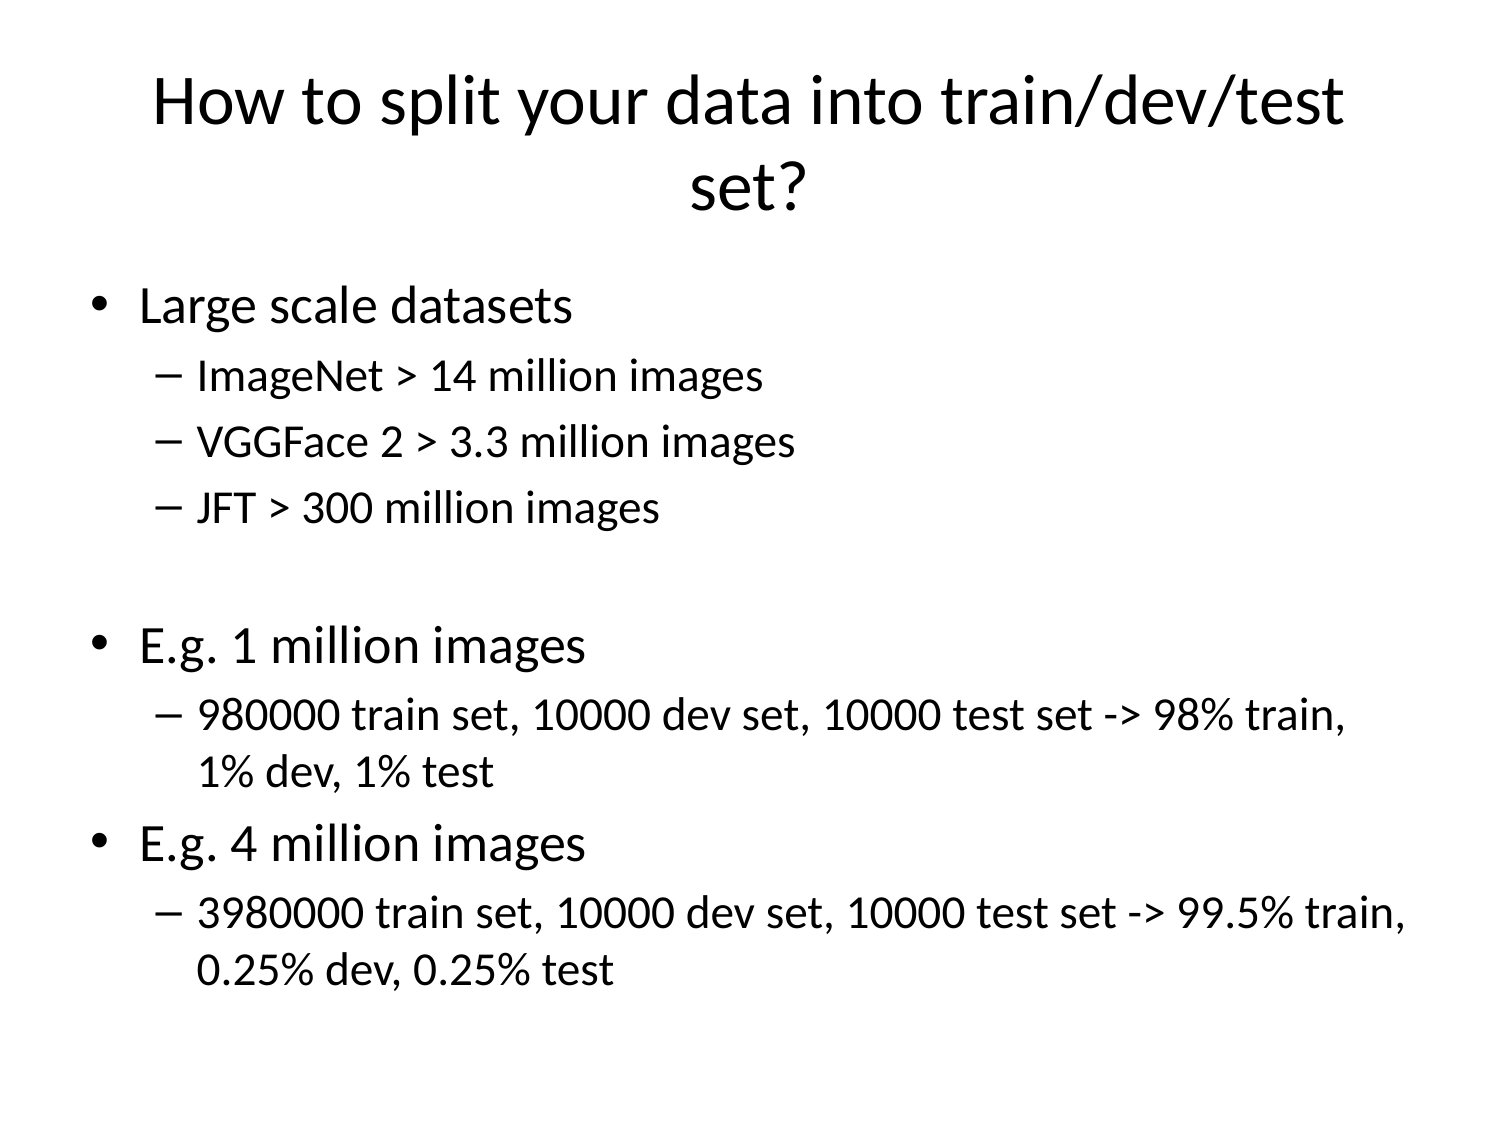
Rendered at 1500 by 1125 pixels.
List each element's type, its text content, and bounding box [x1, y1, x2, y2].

list Large scale datasets ImageNet > 14 million images VGGFace 2 > 3.3 million images JFT > 300 million images E.g. 1 million images 980000 train set, 10000 dev set, 10000 test set -> 98% train, 1% dev, 1% test E.g. 4 million images 3980000 train set, 10000 dev set, 10000 test set -> 99.5% train, 0.25% dev, 0.25% test [75, 262, 1425, 1005]
title How to split your data into train/dev/test set? [75, 45, 1425, 233]
